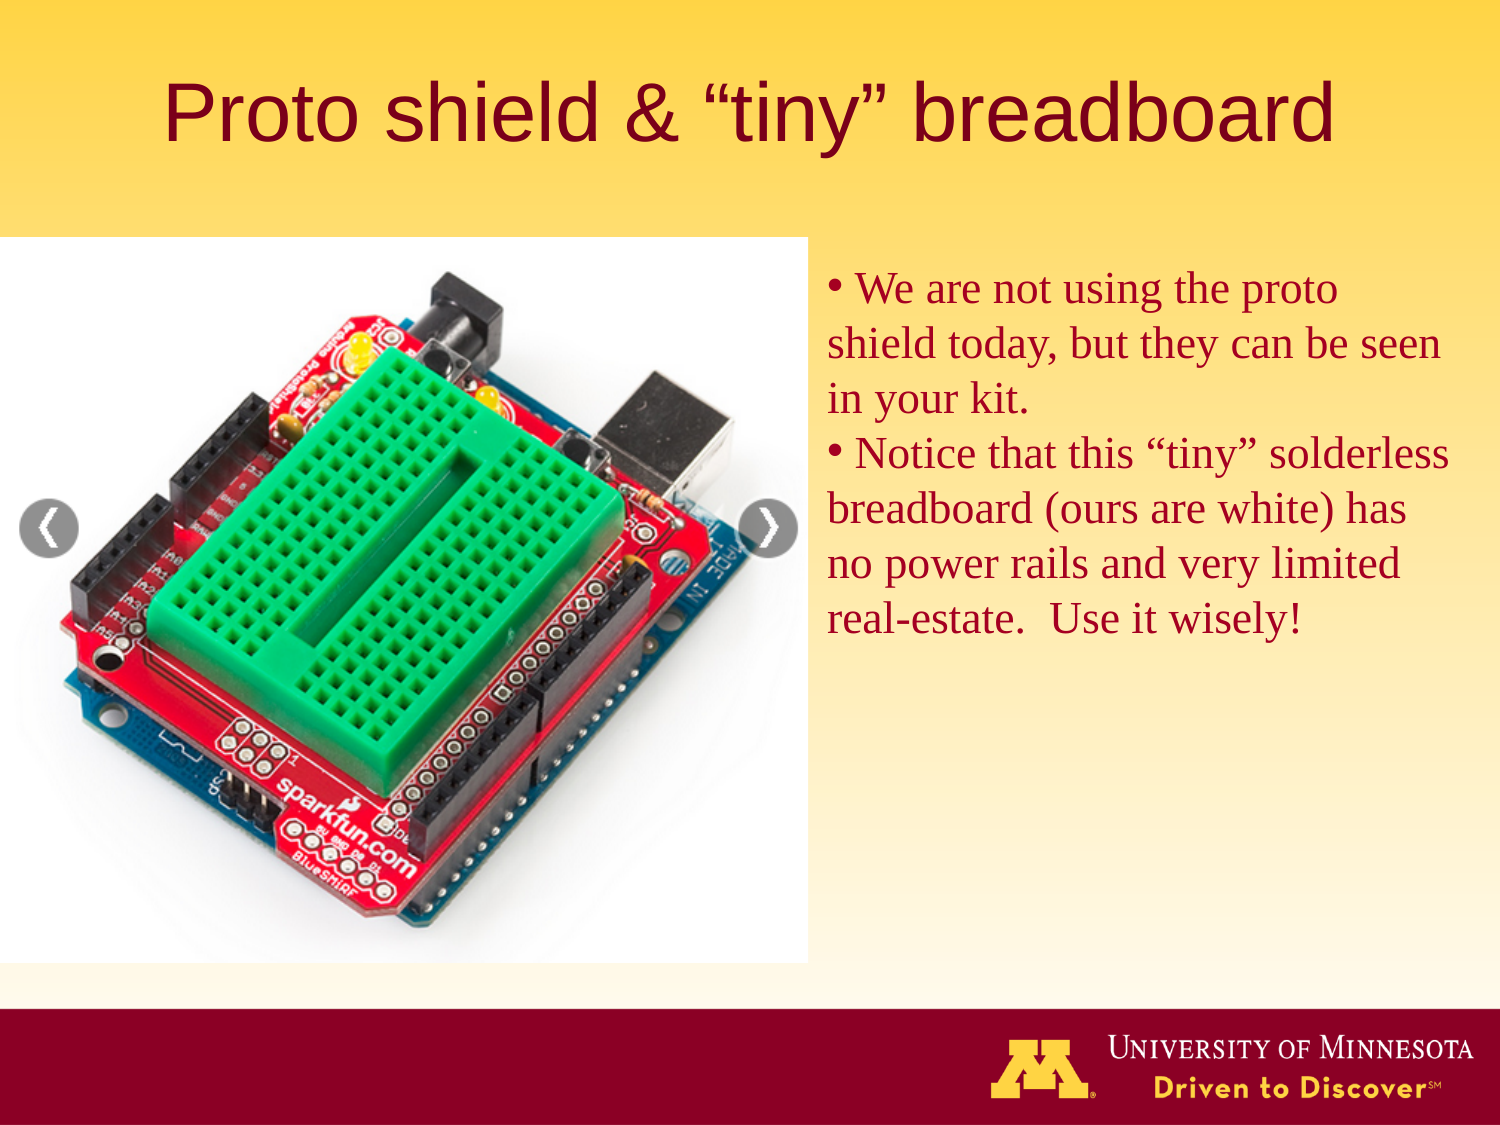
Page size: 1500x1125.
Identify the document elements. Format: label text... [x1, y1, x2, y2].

title Proto shield & “tiny” breadboard [50, 37, 1450, 178]
text_box We are not using the proto shield today, but they can be seen in your kit. Notice that this “tiny” solderless breadboard (ours are white) has no power rails and very limited real-estate. Use it wisely! [813, 249, 1467, 650]
picture [0, 0, 1500, 1125]
